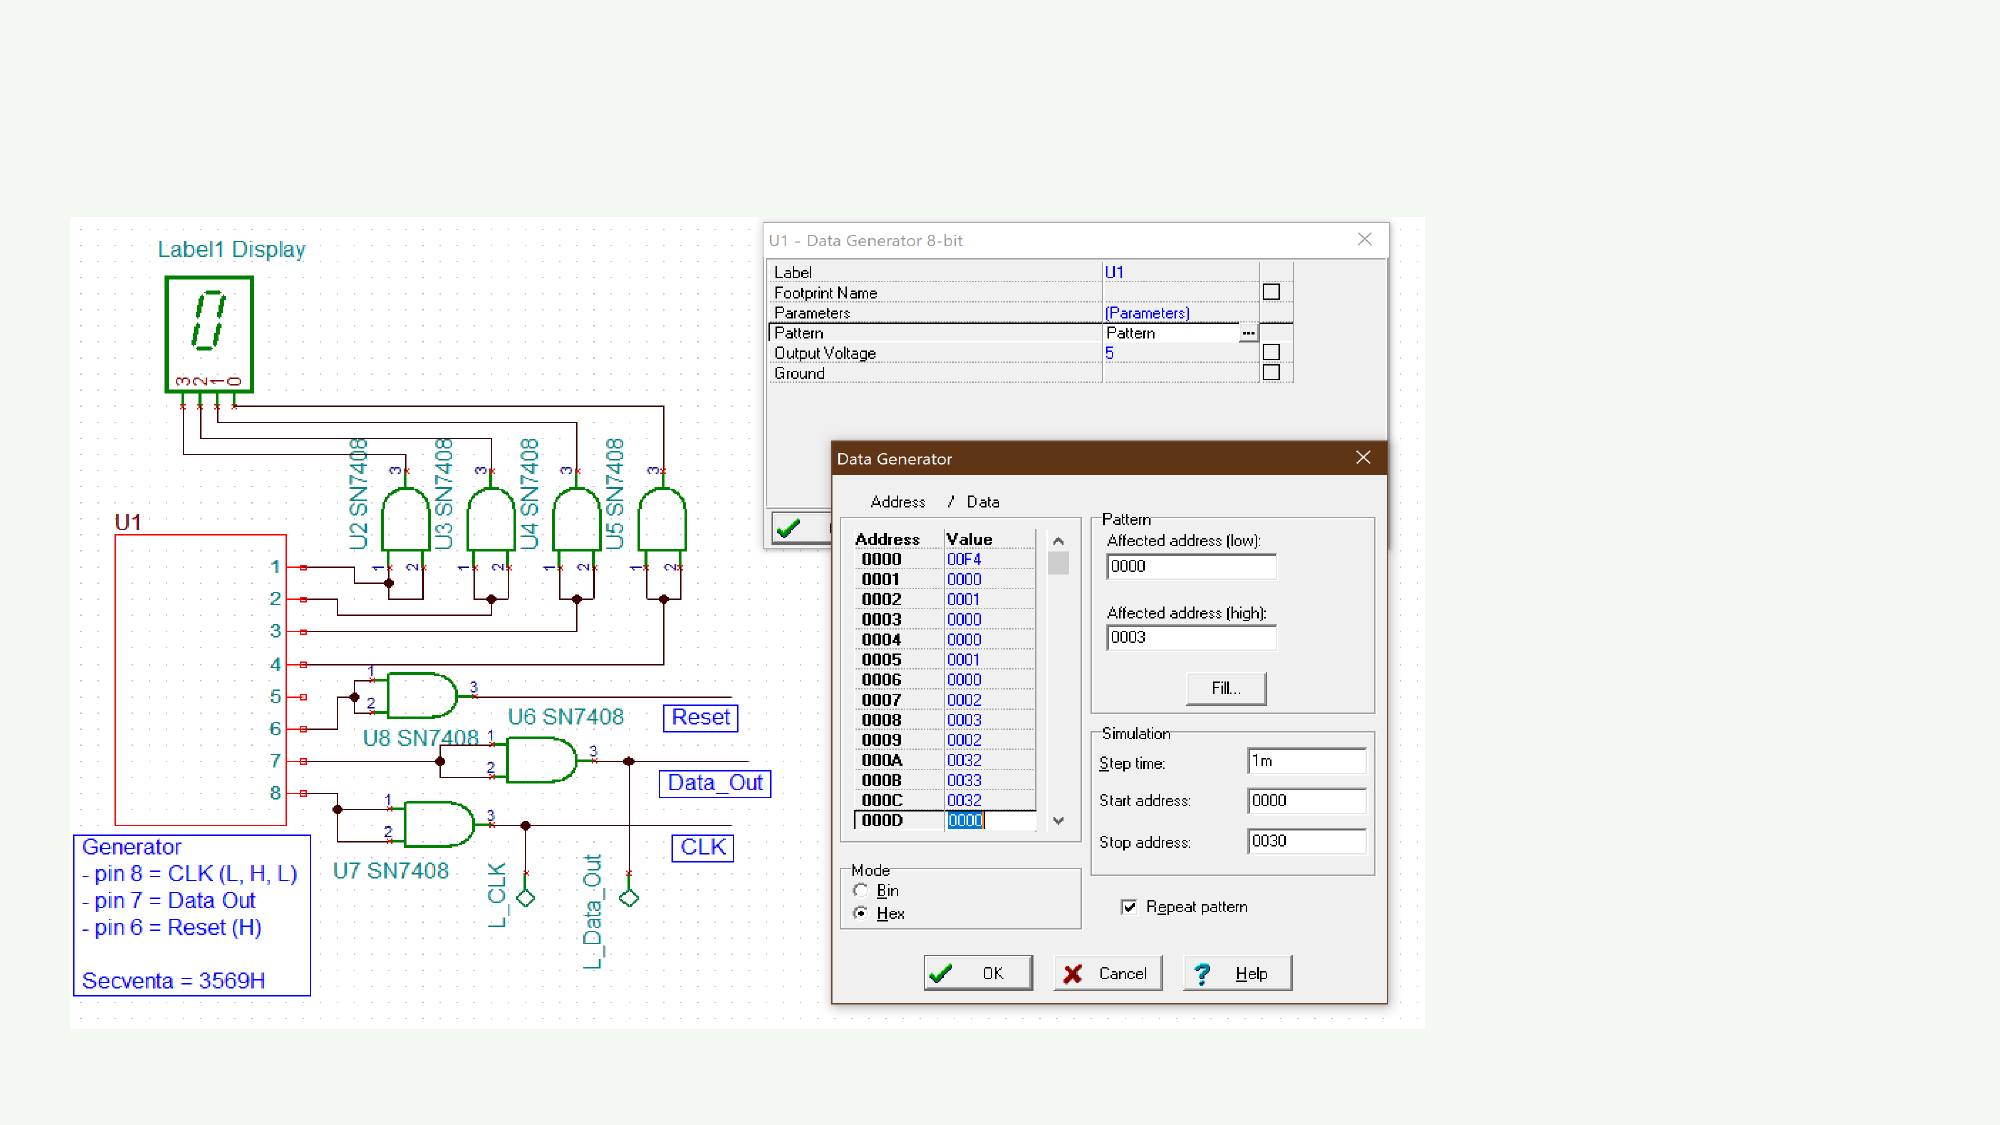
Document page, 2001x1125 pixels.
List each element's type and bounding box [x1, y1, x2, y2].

picture [69, 217, 1425, 1029]
